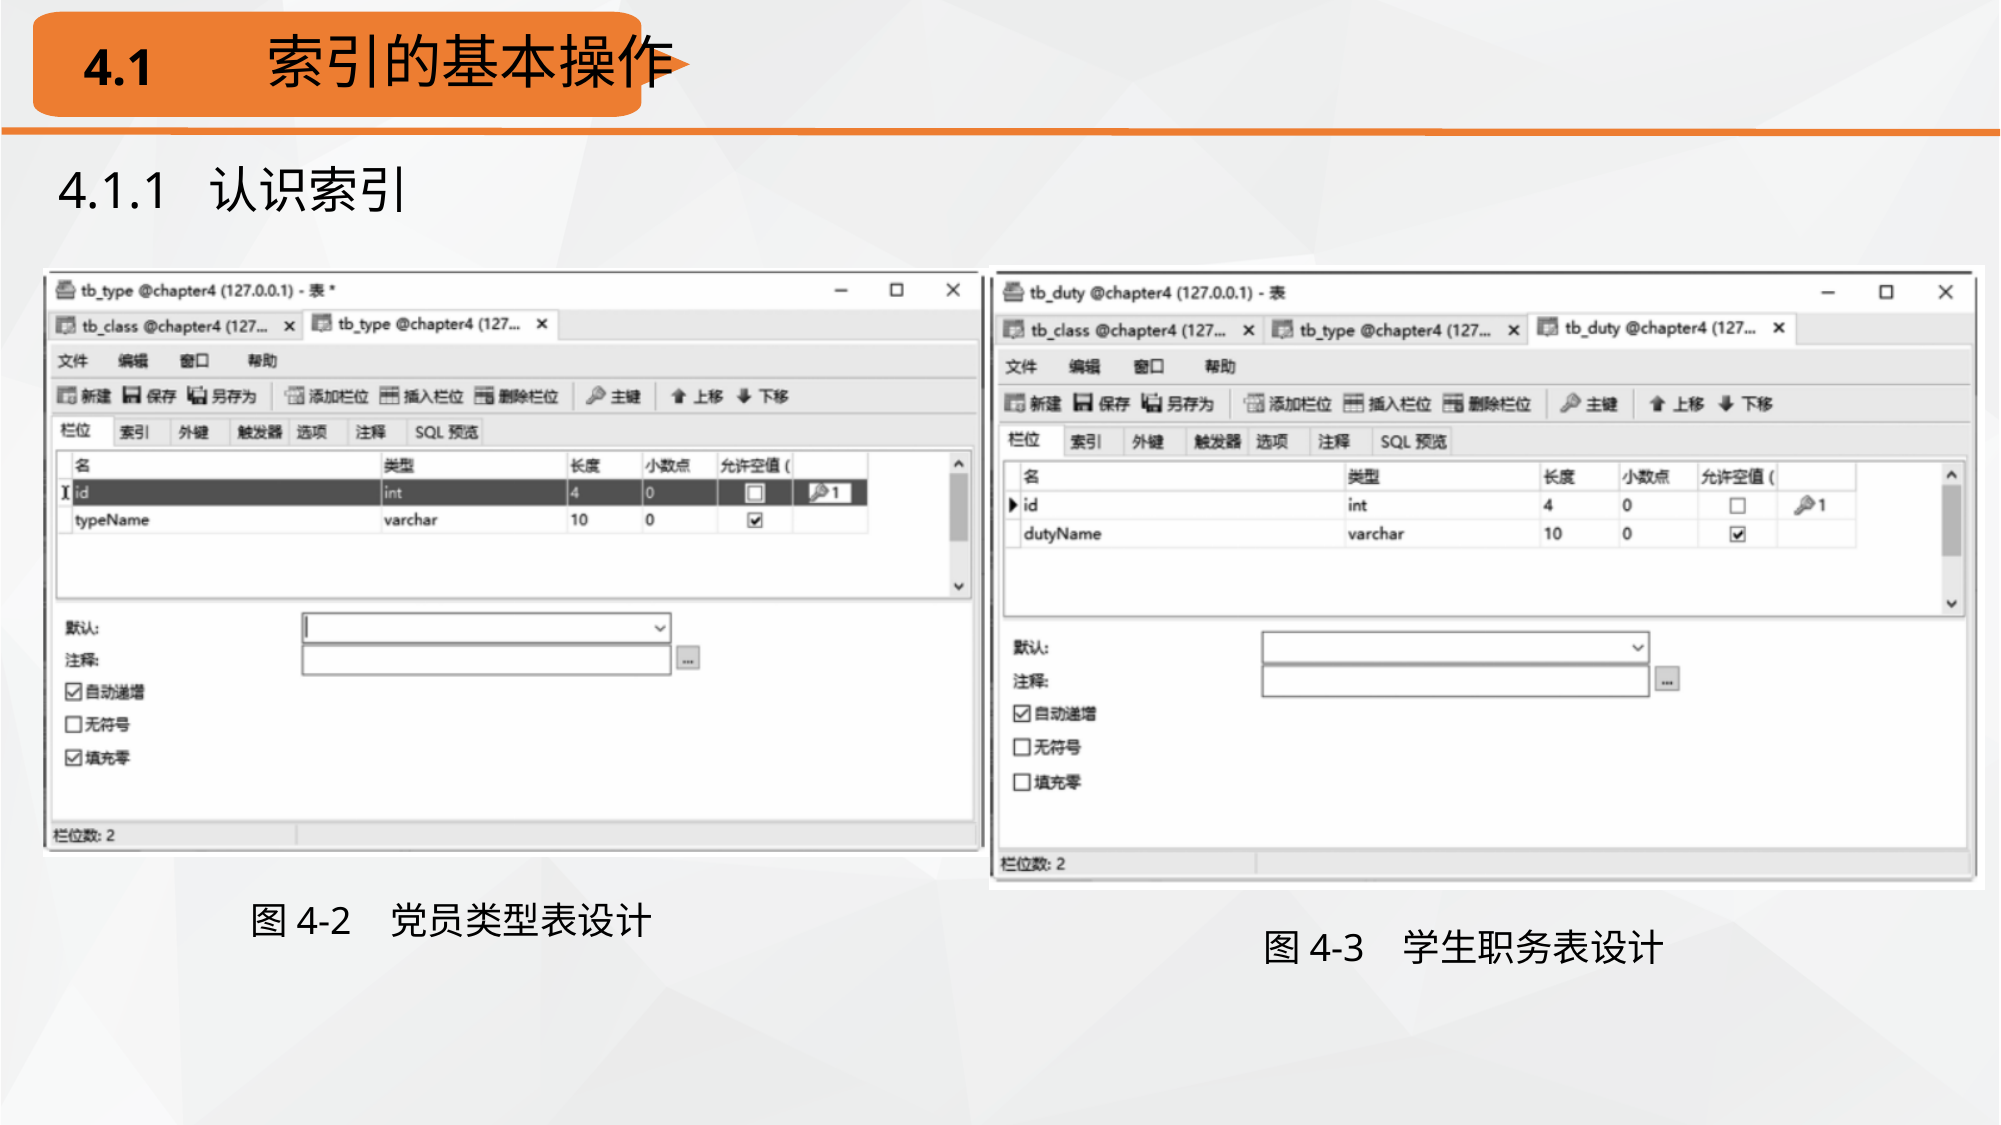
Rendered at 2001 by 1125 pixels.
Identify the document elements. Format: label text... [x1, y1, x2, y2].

text_box 图4-2 党员类型表设计 [235, 889, 713, 950]
picture [43, 265, 1985, 890]
text_box 索引的基本操作 [252, 18, 990, 103]
text_box 图4-3 学生职务表设计 [1248, 916, 1726, 976]
text_box 4.1.1 认识索引 [43, 151, 781, 227]
text_box 4.1 [68, 28, 211, 103]
text_box 4.2 [0, 0, 2000, 1125]
